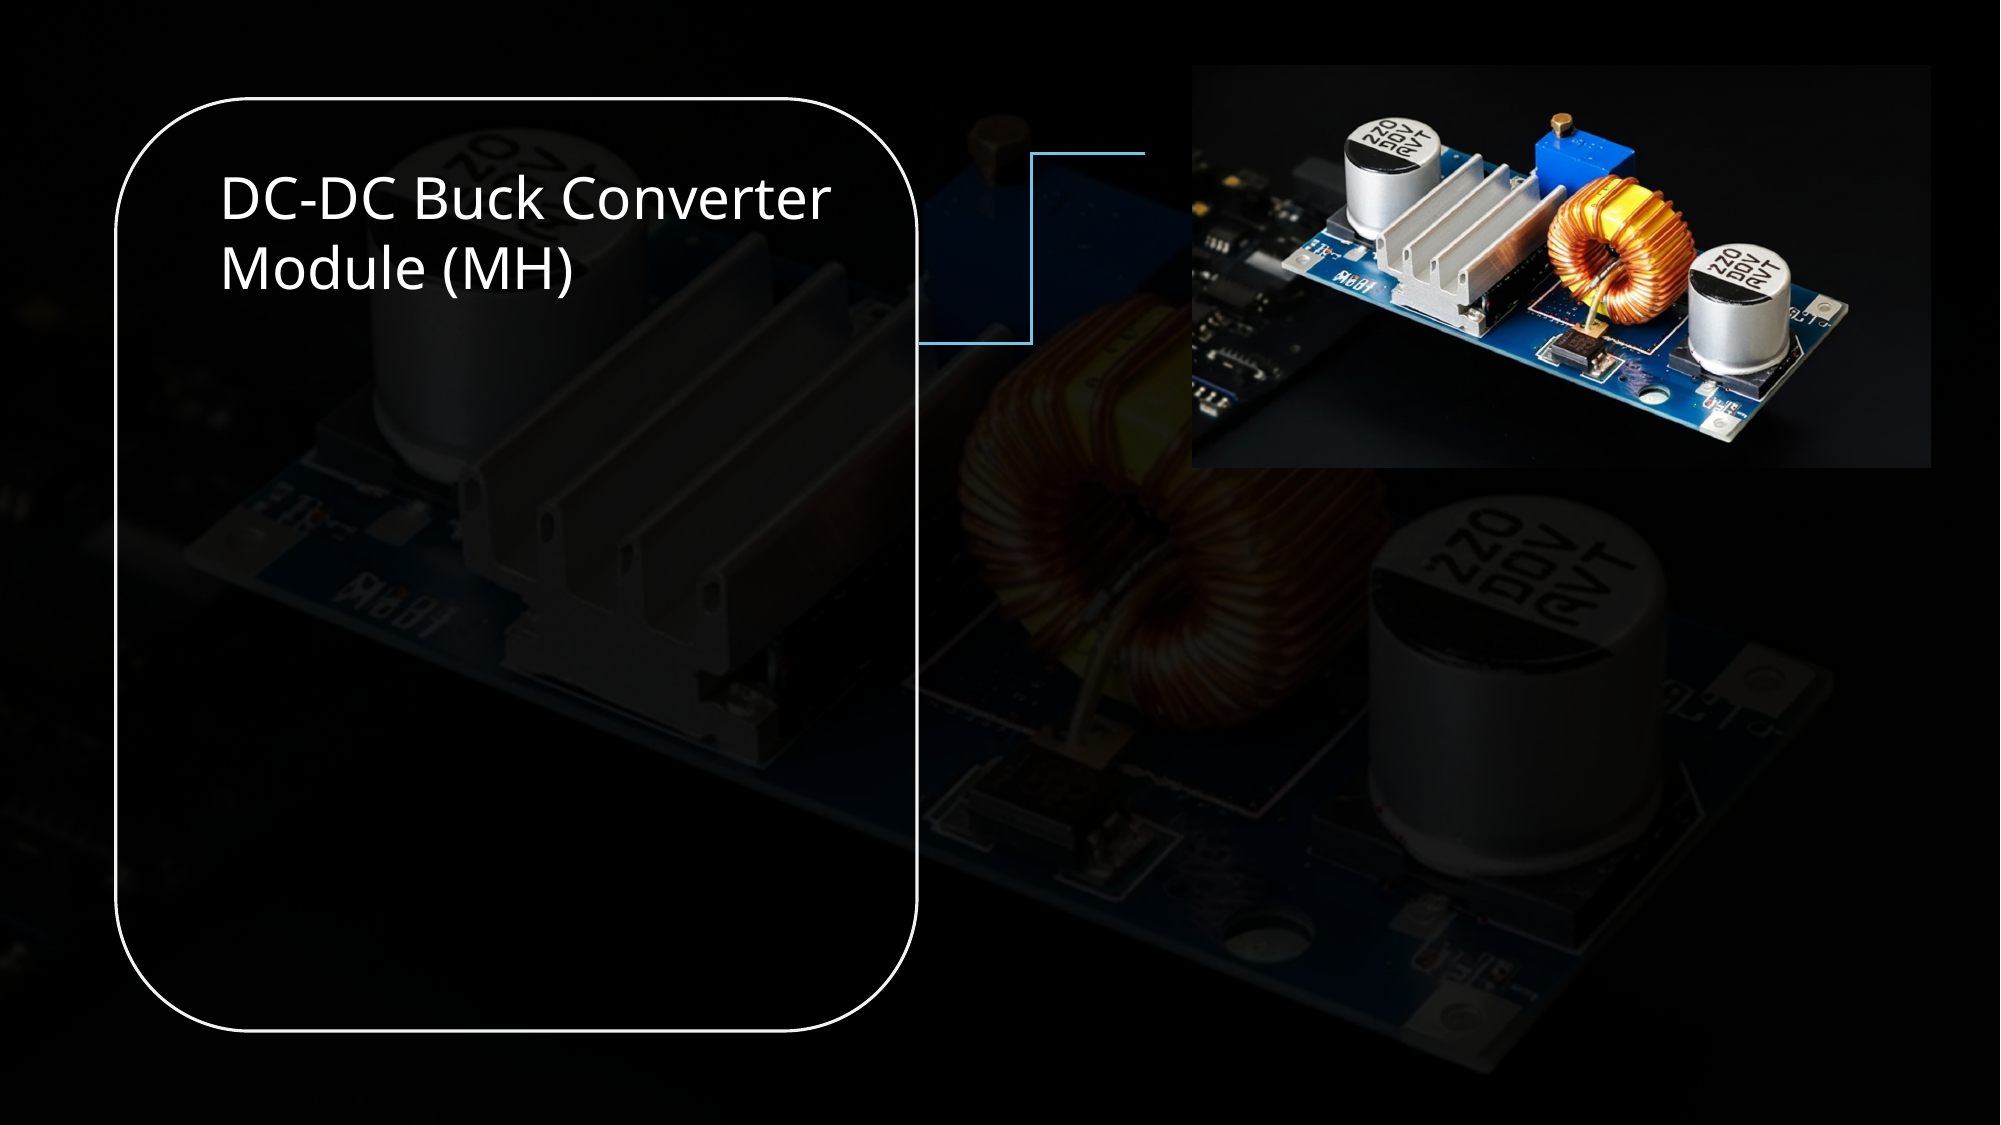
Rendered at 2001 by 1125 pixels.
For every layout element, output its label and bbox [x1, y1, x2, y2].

text_box [918, 153, 1146, 345]
picture [0, 0, 2000, 1125]
